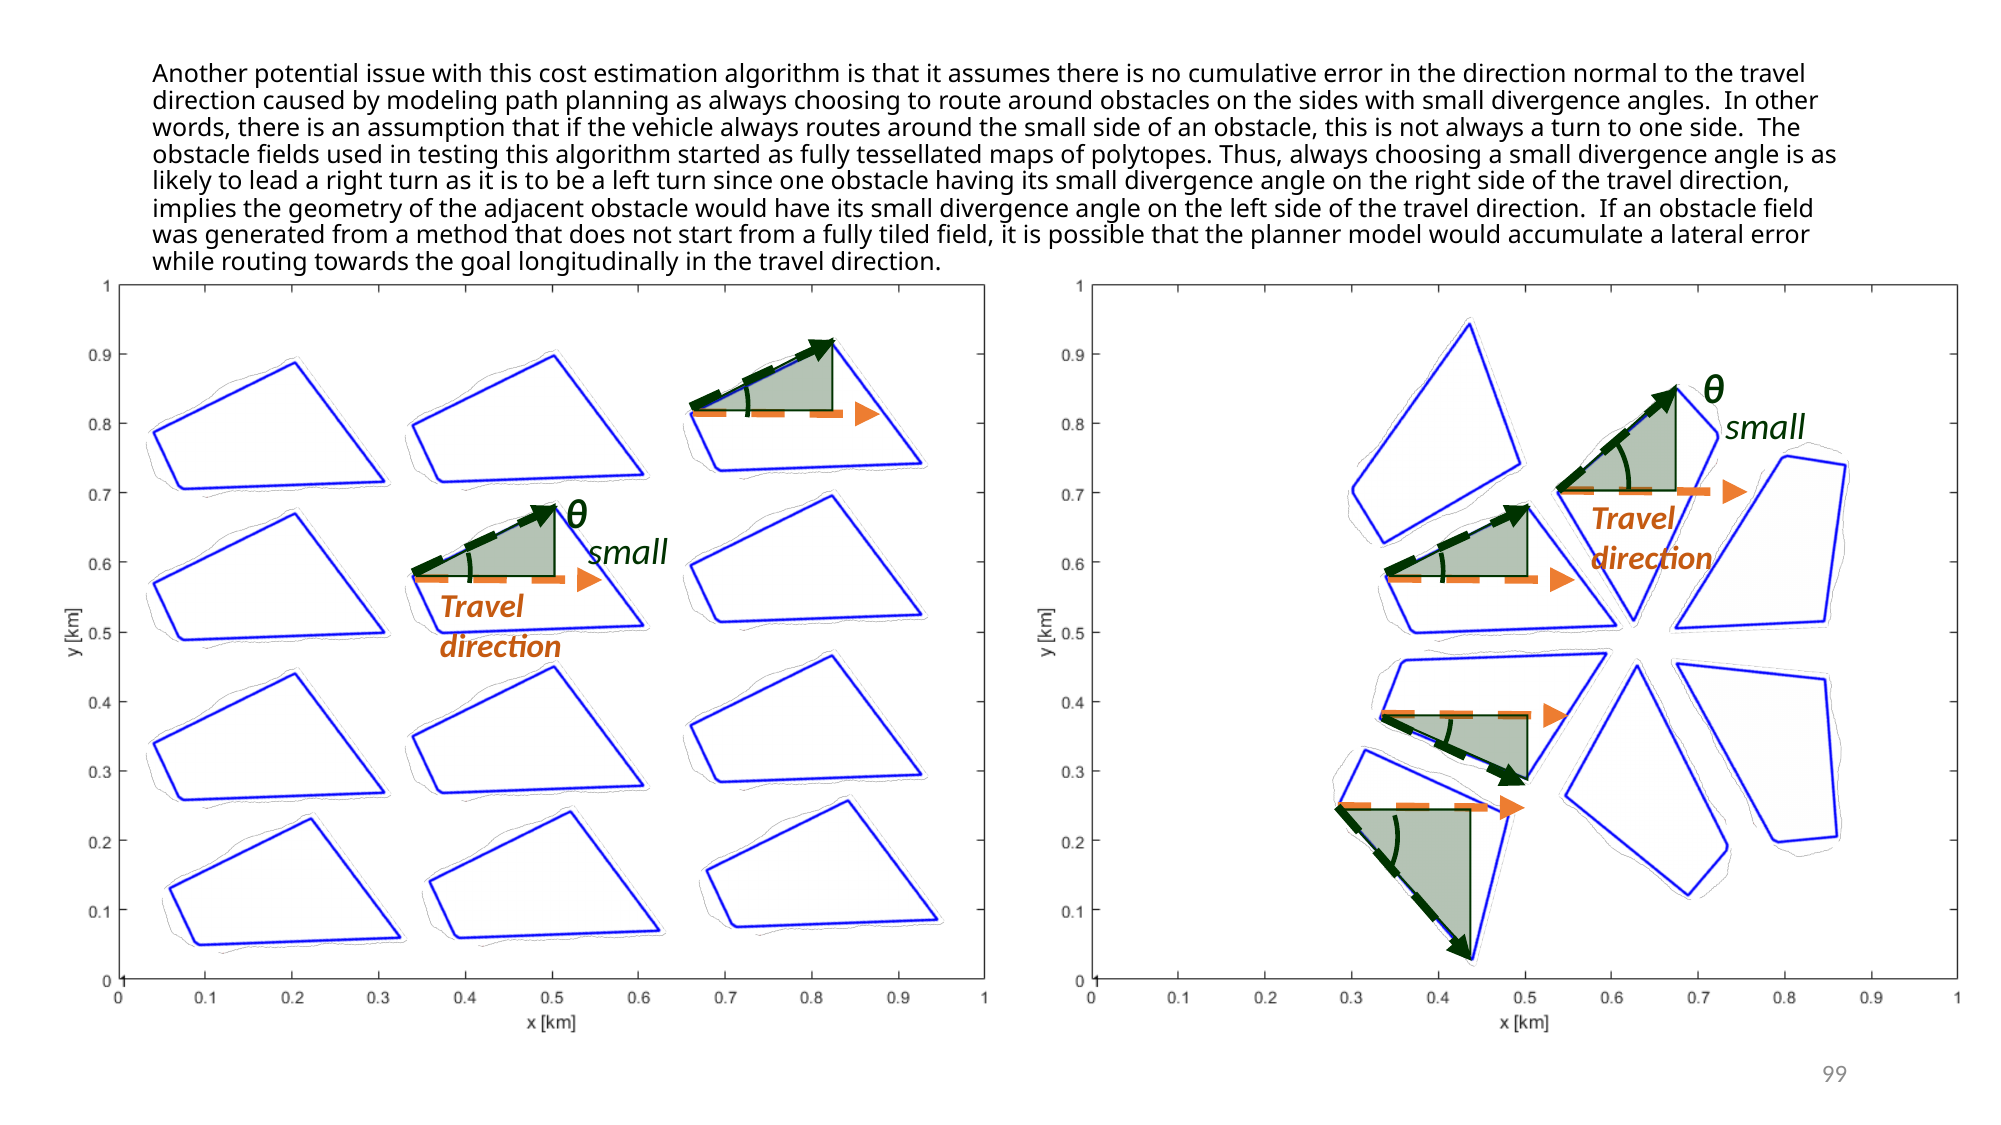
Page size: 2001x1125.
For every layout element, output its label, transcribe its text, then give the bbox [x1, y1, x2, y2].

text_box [55, 277, 1973, 1034]
title Another potential issue with this cost estimation algorithm is that it assumes there is no cumulative error in the direction normal to the travel direction caused by modeling path planning as always choosing to route around obstacles on the sides with small divergence angles. In other words, there is an assumption that if the vehicle always routes around the small side of an obstacle, this is not always a turn to one side. The obstacle fields used in testing this algorithm started as fully tessellated maps of polytopes. Thus, always choosing a small divergence angle is as likely to lead a right turn as it is to be a left turn since one obstacle having its small divergence angle on the right side of the travel direction, implies the geometry of the adjacent obstacle would have its small divergence angle on the left side of the travel direction. If an obstacle field was generated from a method that does not start from a fully tiled field, it is possible that the planner model would accumulate a lateral error while routing towards the goal longitudinally in the travel direction. [137, 59, 1863, 277]
slide_number 99 [1412, 1042, 1863, 1103]
